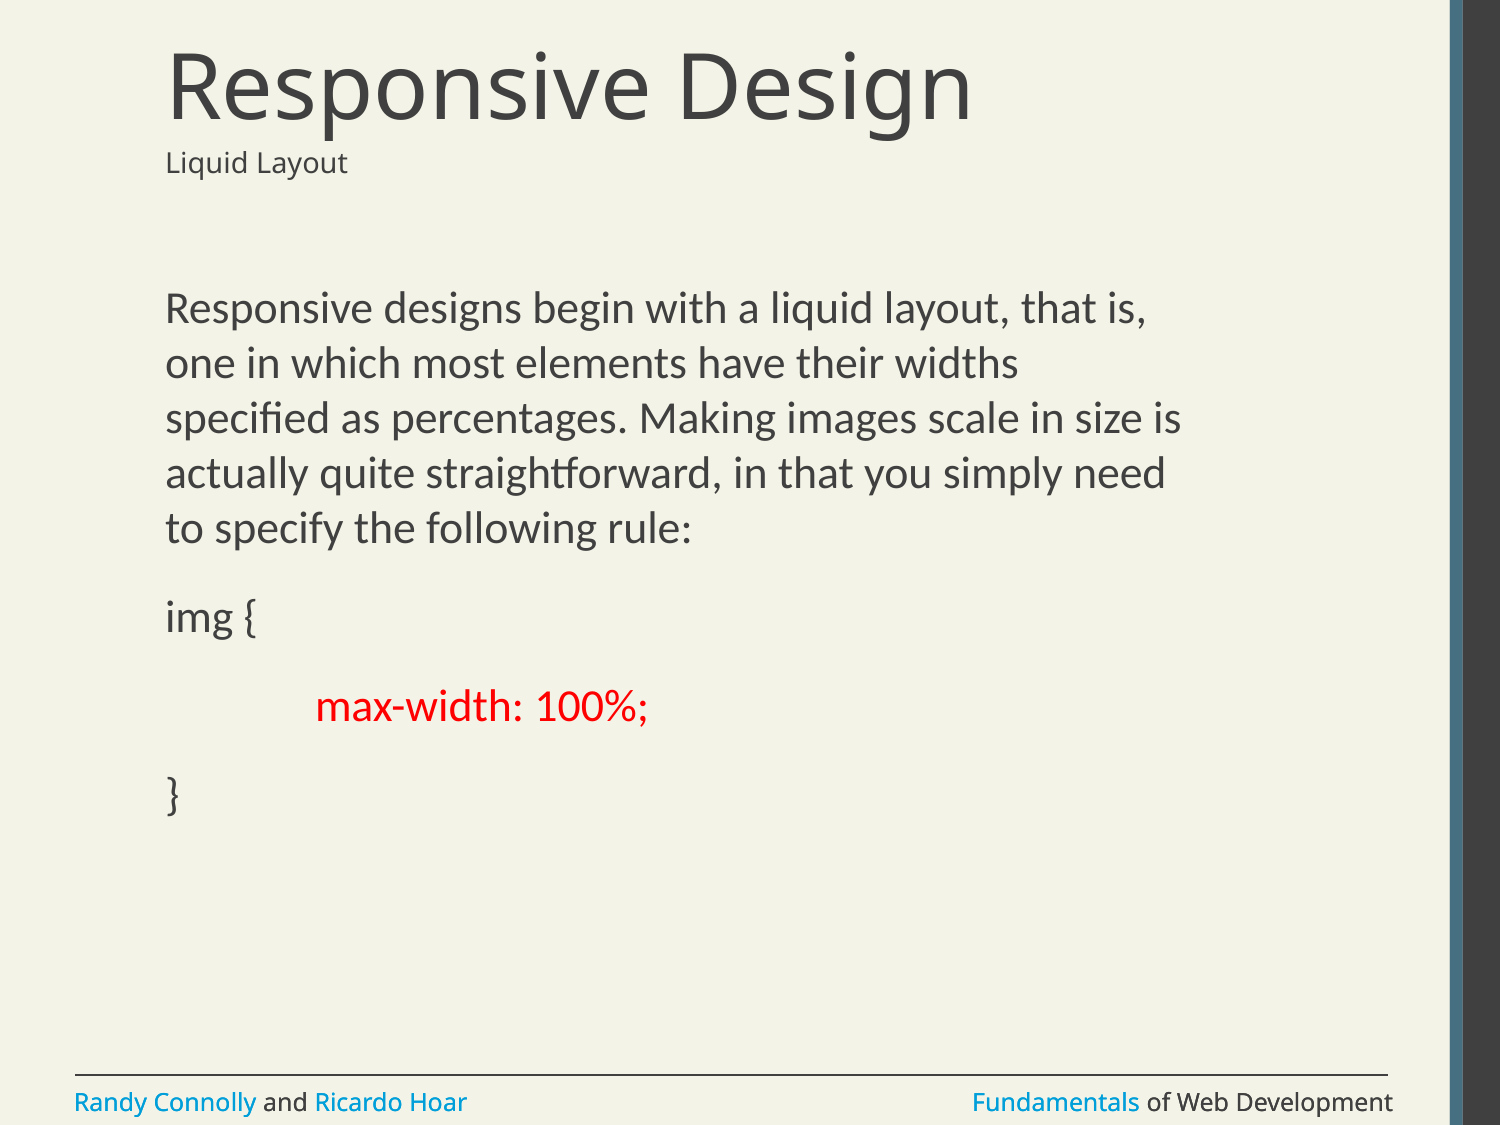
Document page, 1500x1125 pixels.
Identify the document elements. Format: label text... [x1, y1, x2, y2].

title Responsive Design [150, 20, 1425, 188]
list Responsive designs begin with a liquid layout, that is, one in which most elements have their widths specified as percentages. Making images scale in size is actually quite straightforward, in that you simply need to specify the following rule: img { max-width: 100%; } [150, 270, 1200, 1013]
list Liquid Layout [150, 137, 1200, 188]
